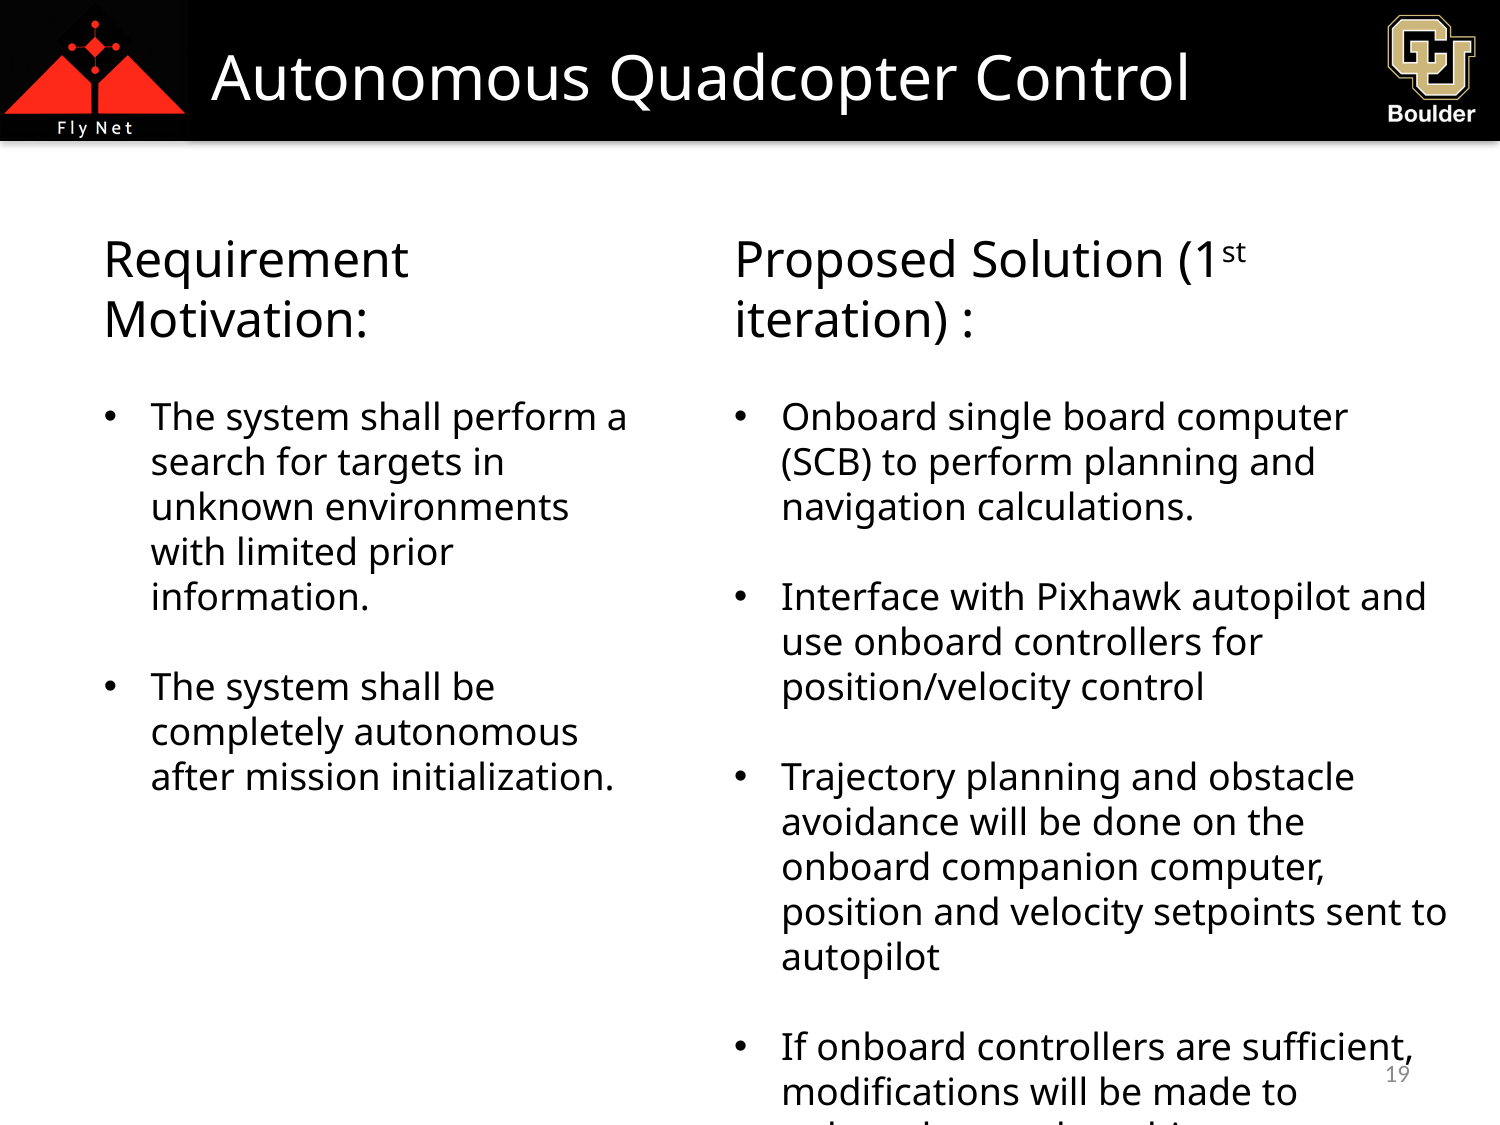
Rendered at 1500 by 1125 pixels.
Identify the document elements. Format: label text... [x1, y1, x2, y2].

text_box Proposed Solution (1st iteration) : Onboard single board computer (SCB) to perform planning and navigation calculations. Interface with Pixhawk autopilot and use onboard controllers for position/velocity control Trajectory planning and obstacle avoidance will be done on the onboard companion computer, position and velocity setpoints sent to autopilot If onboard controllers are sufficient, modifications will be made to onboard controls architecture [719, 220, 1464, 1125]
slide_number 19 [1074, 1042, 1425, 1103]
text_box Requirement Motivation: The system shall perform a search for targets in unknown environments with limited prior information. The system shall be completely autonomous after mission initialization. [88, 220, 654, 851]
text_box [0, 0, 1500, 139]
